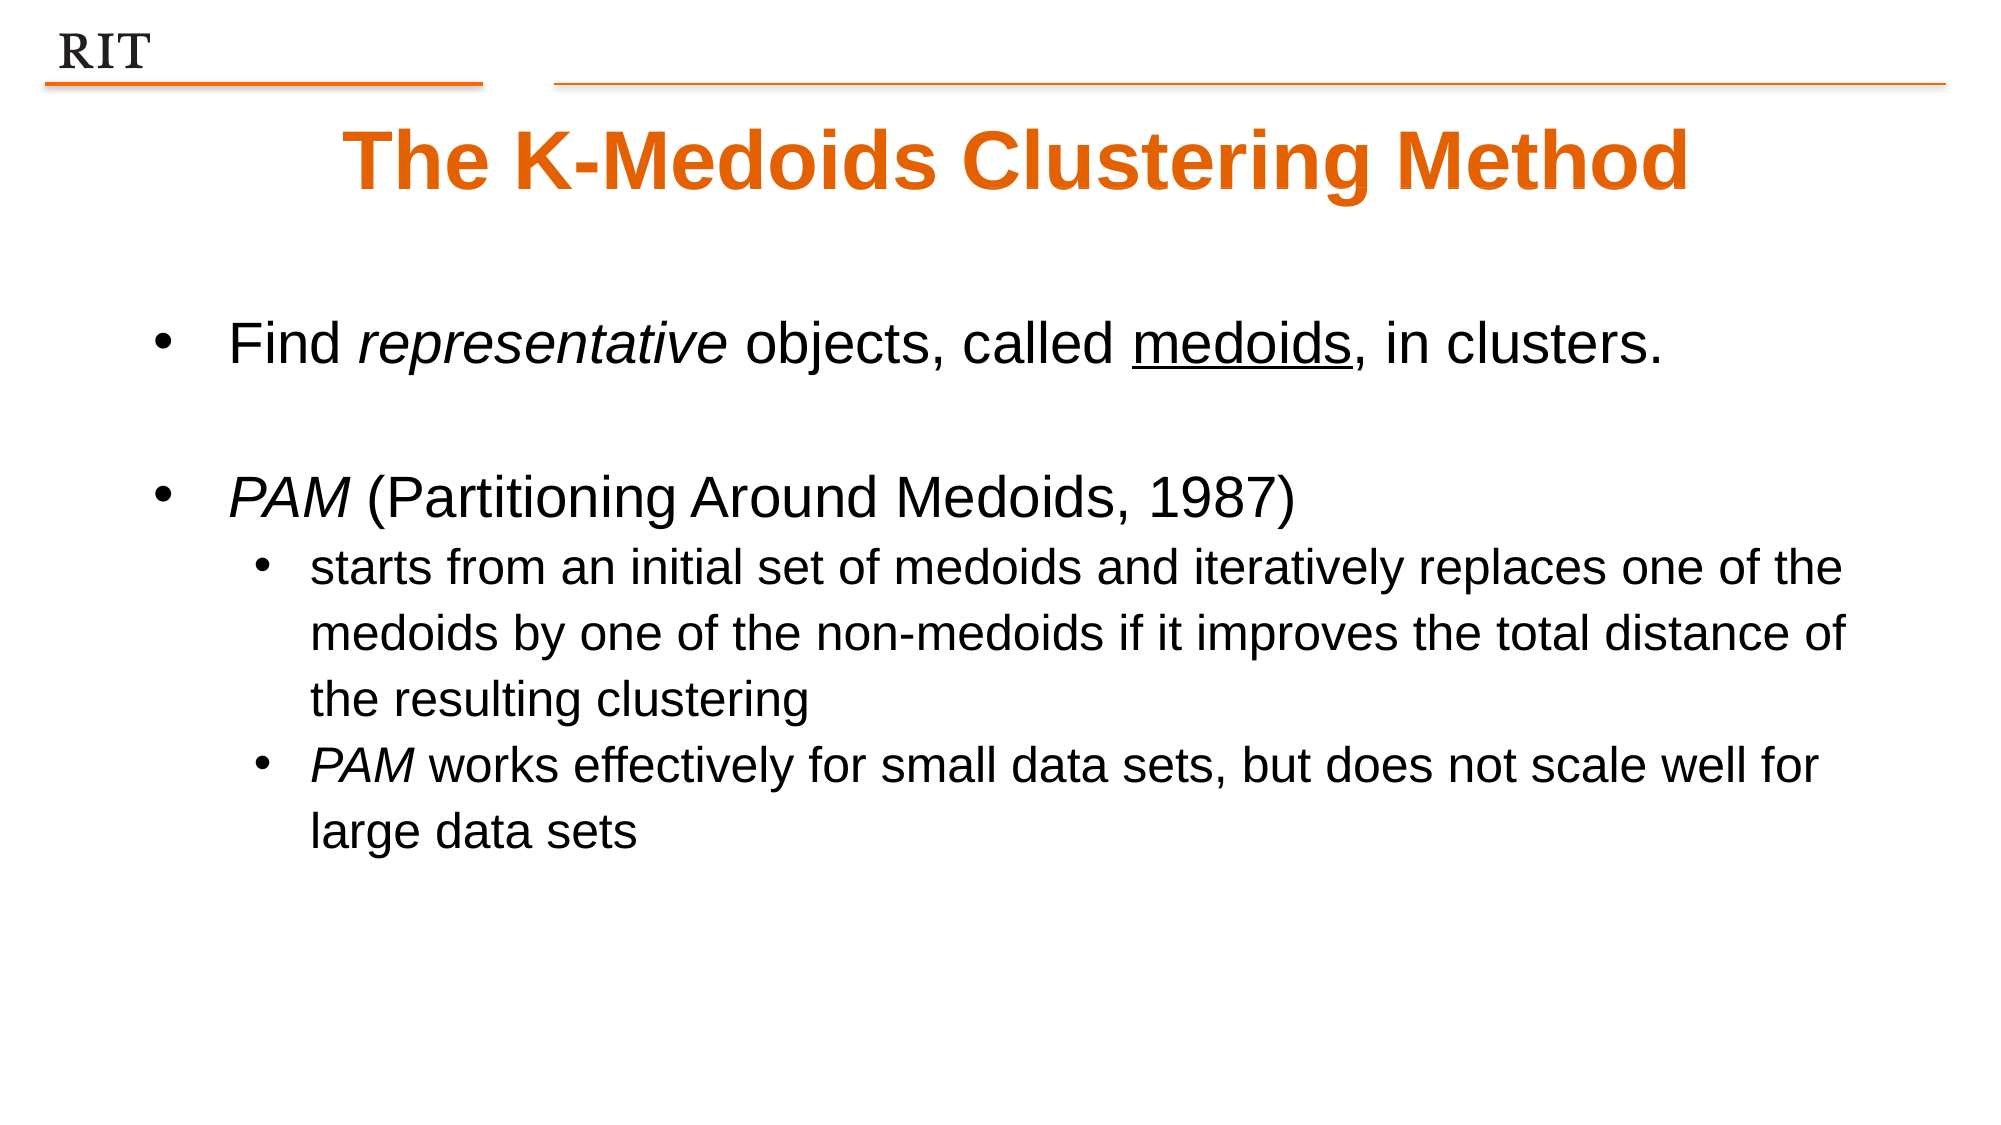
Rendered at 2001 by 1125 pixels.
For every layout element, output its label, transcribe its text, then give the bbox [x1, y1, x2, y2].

title The K-Medoids Clustering Method [117, 114, 1918, 198]
text_box Find representative objects, called medoids, in clusters. PAM (Partitioning Around Medoids, 1987) starts from an initial set of medoids and iteratively replaces one of the medoids by one of the non-medoids if it improves the total distance of the resulting clustering PAM works effectively for small data sets, but does not scale well for large data sets [139, 290, 1867, 866]
